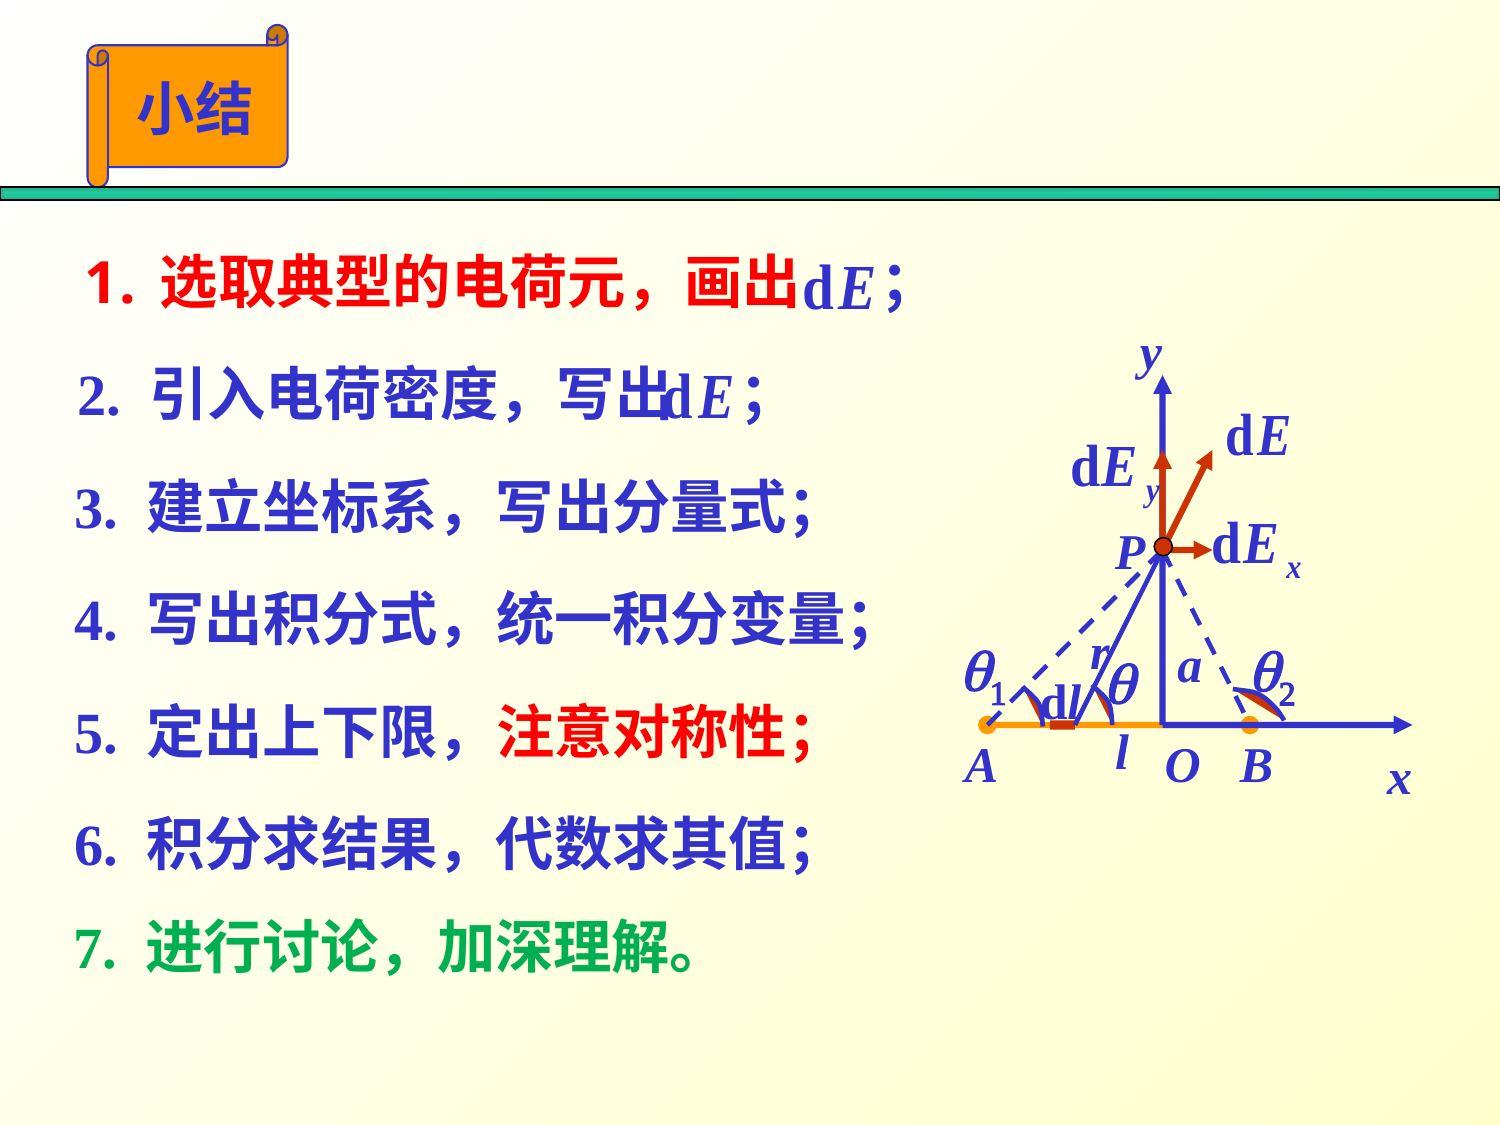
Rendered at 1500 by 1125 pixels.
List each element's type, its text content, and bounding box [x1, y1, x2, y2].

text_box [62, 237, 962, 323]
text_box 7. 进行讨论，加深理解。 [58, 902, 744, 988]
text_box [942, 312, 1438, 813]
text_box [87, 24, 288, 188]
text_box 5. 定出上下限，注意对称性； [59, 687, 861, 773]
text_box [62, 349, 813, 436]
text_box 4. 写出积分式，统一积分变量； [59, 575, 919, 660]
text_box [0, 187, 1500, 200]
text_box 3. 建立坐标系，写出分量式； [59, 462, 861, 548]
text_box 6. 积分求结果，代数求其值； [59, 800, 861, 885]
